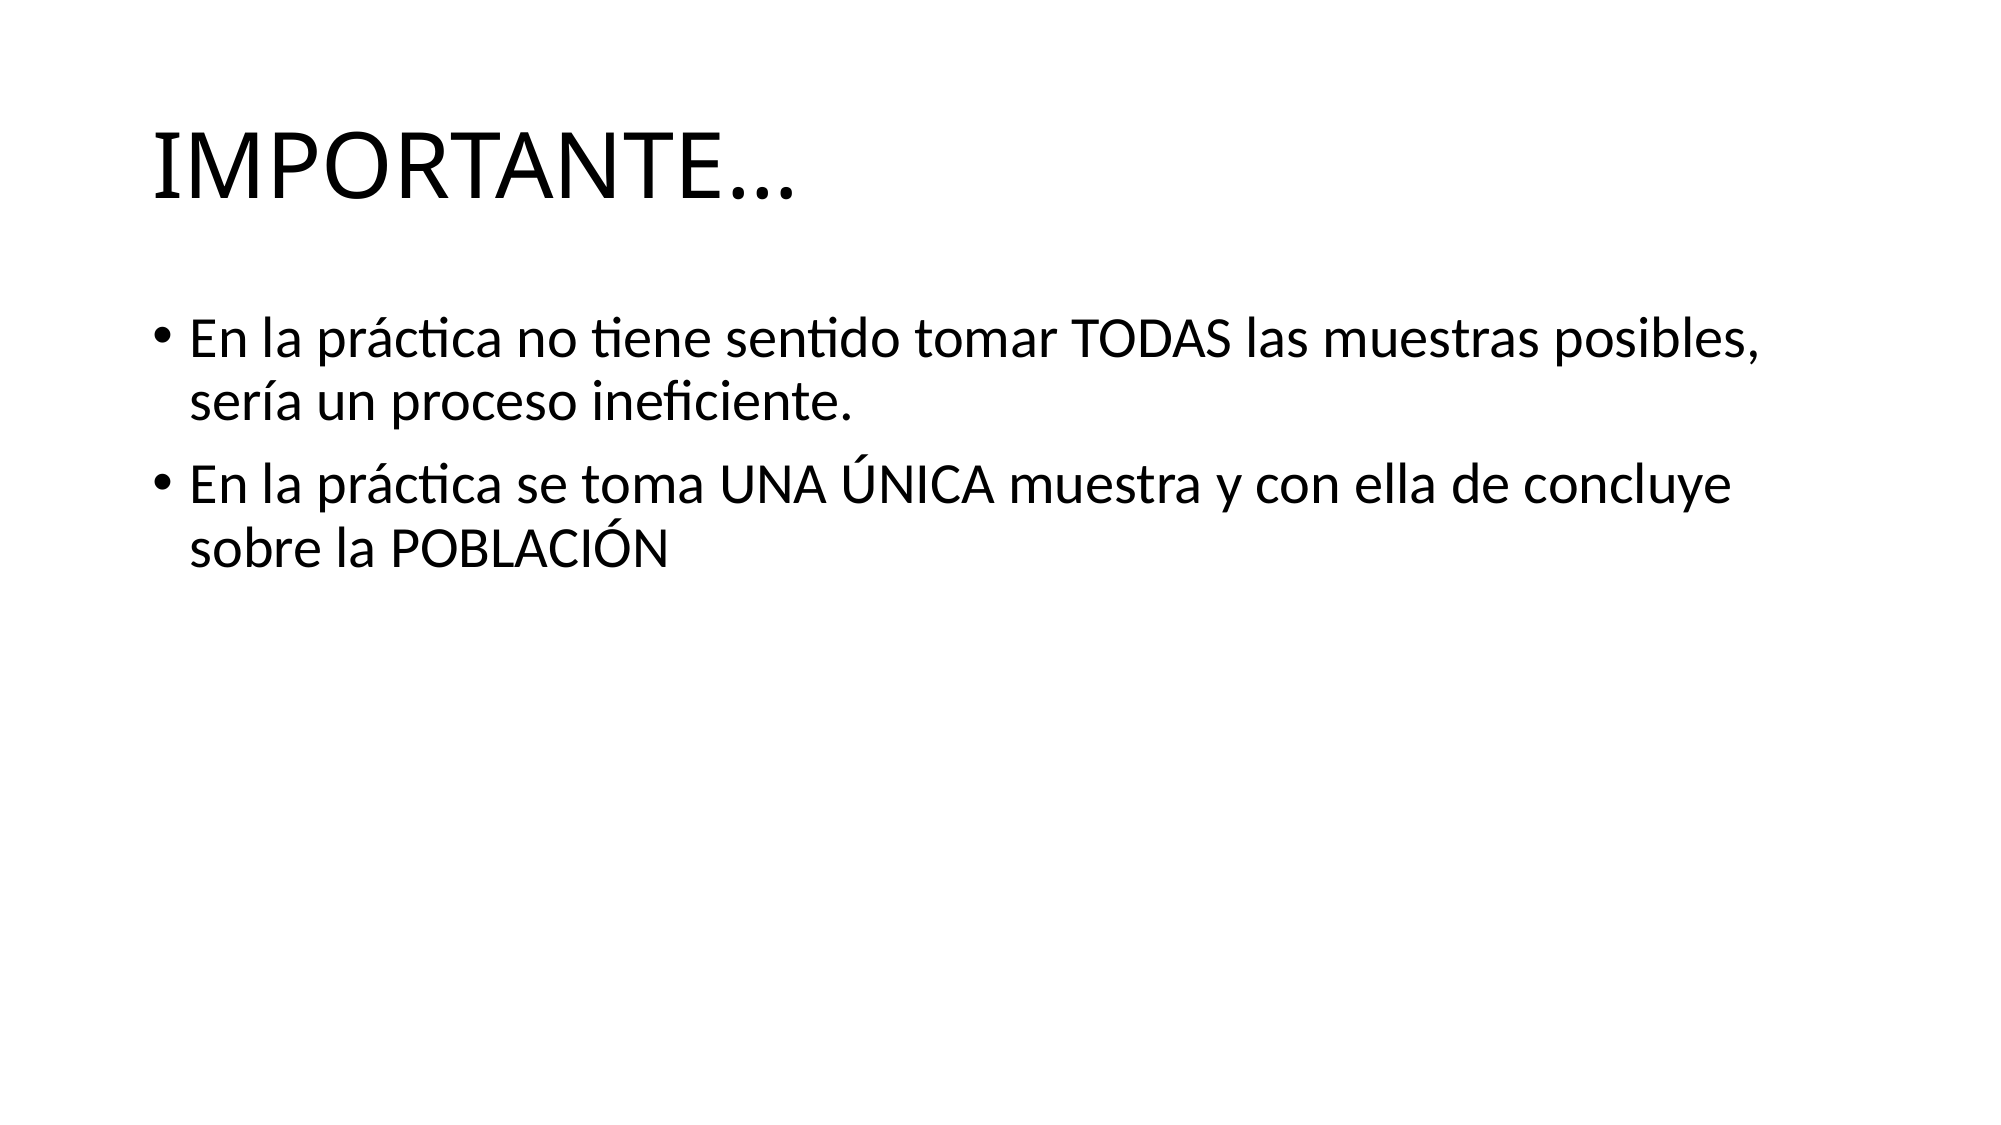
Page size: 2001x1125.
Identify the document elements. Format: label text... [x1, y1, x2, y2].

list En la práctica no tiene sentido tomar TODAS las muestras posibles, sería un proceso ineficiente. En la práctica se toma UNA ÚNICA muestra y con ella de concluye sobre la POBLACIÓN [137, 299, 1863, 1014]
title IMPORTANTE… [137, 59, 1863, 278]
